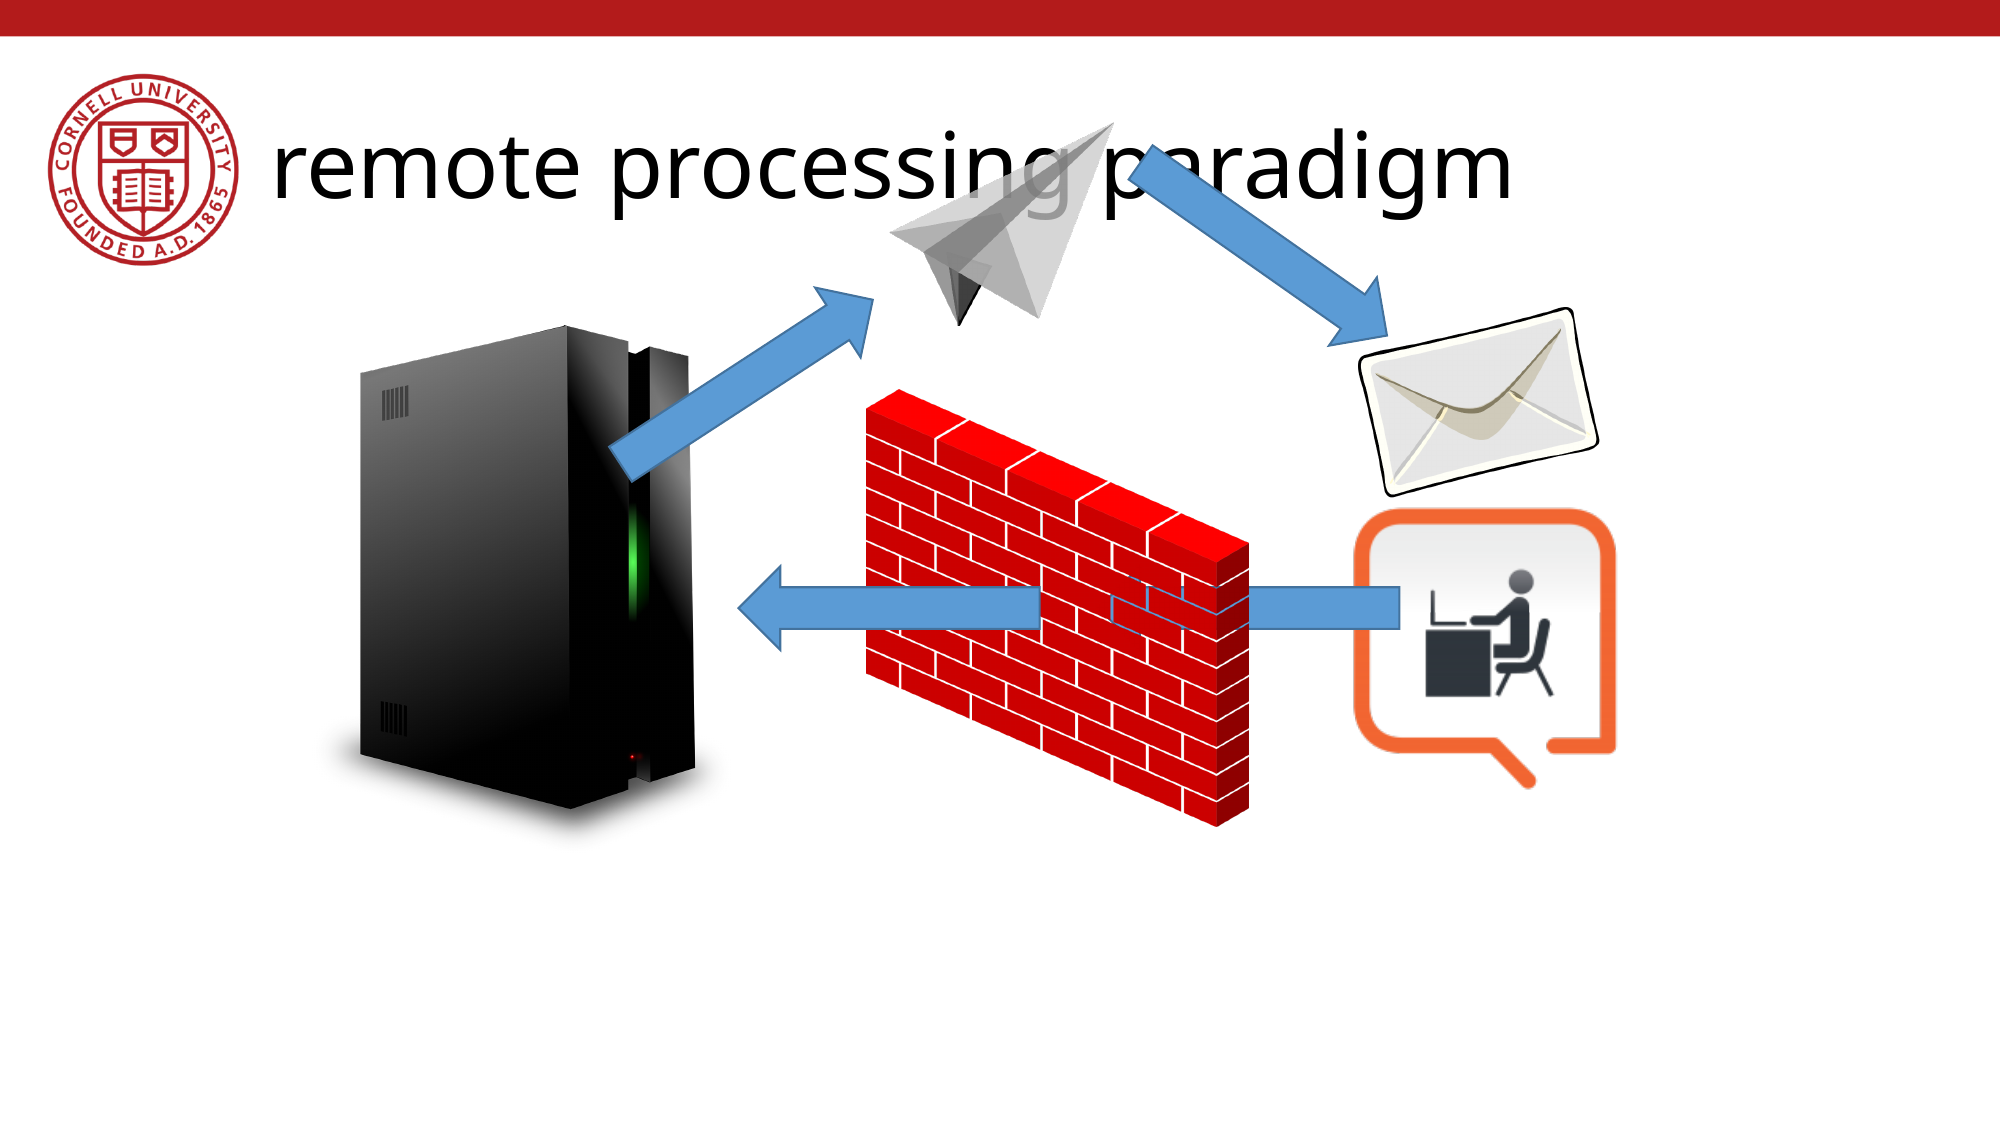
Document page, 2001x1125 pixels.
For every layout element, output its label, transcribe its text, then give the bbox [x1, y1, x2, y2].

picture [304, 325, 739, 854]
title remote processing paradigm [255, 59, 1860, 278]
picture [888, 122, 1114, 326]
text_box [1127, 143, 1384, 348]
text_box [739, 286, 874, 414]
text_box [739, 563, 866, 653]
picture [39, 65, 255, 274]
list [1285, 485, 1677, 827]
picture [866, 389, 1249, 827]
text_box [1249, 586, 1285, 630]
picture [1358, 307, 1600, 498]
